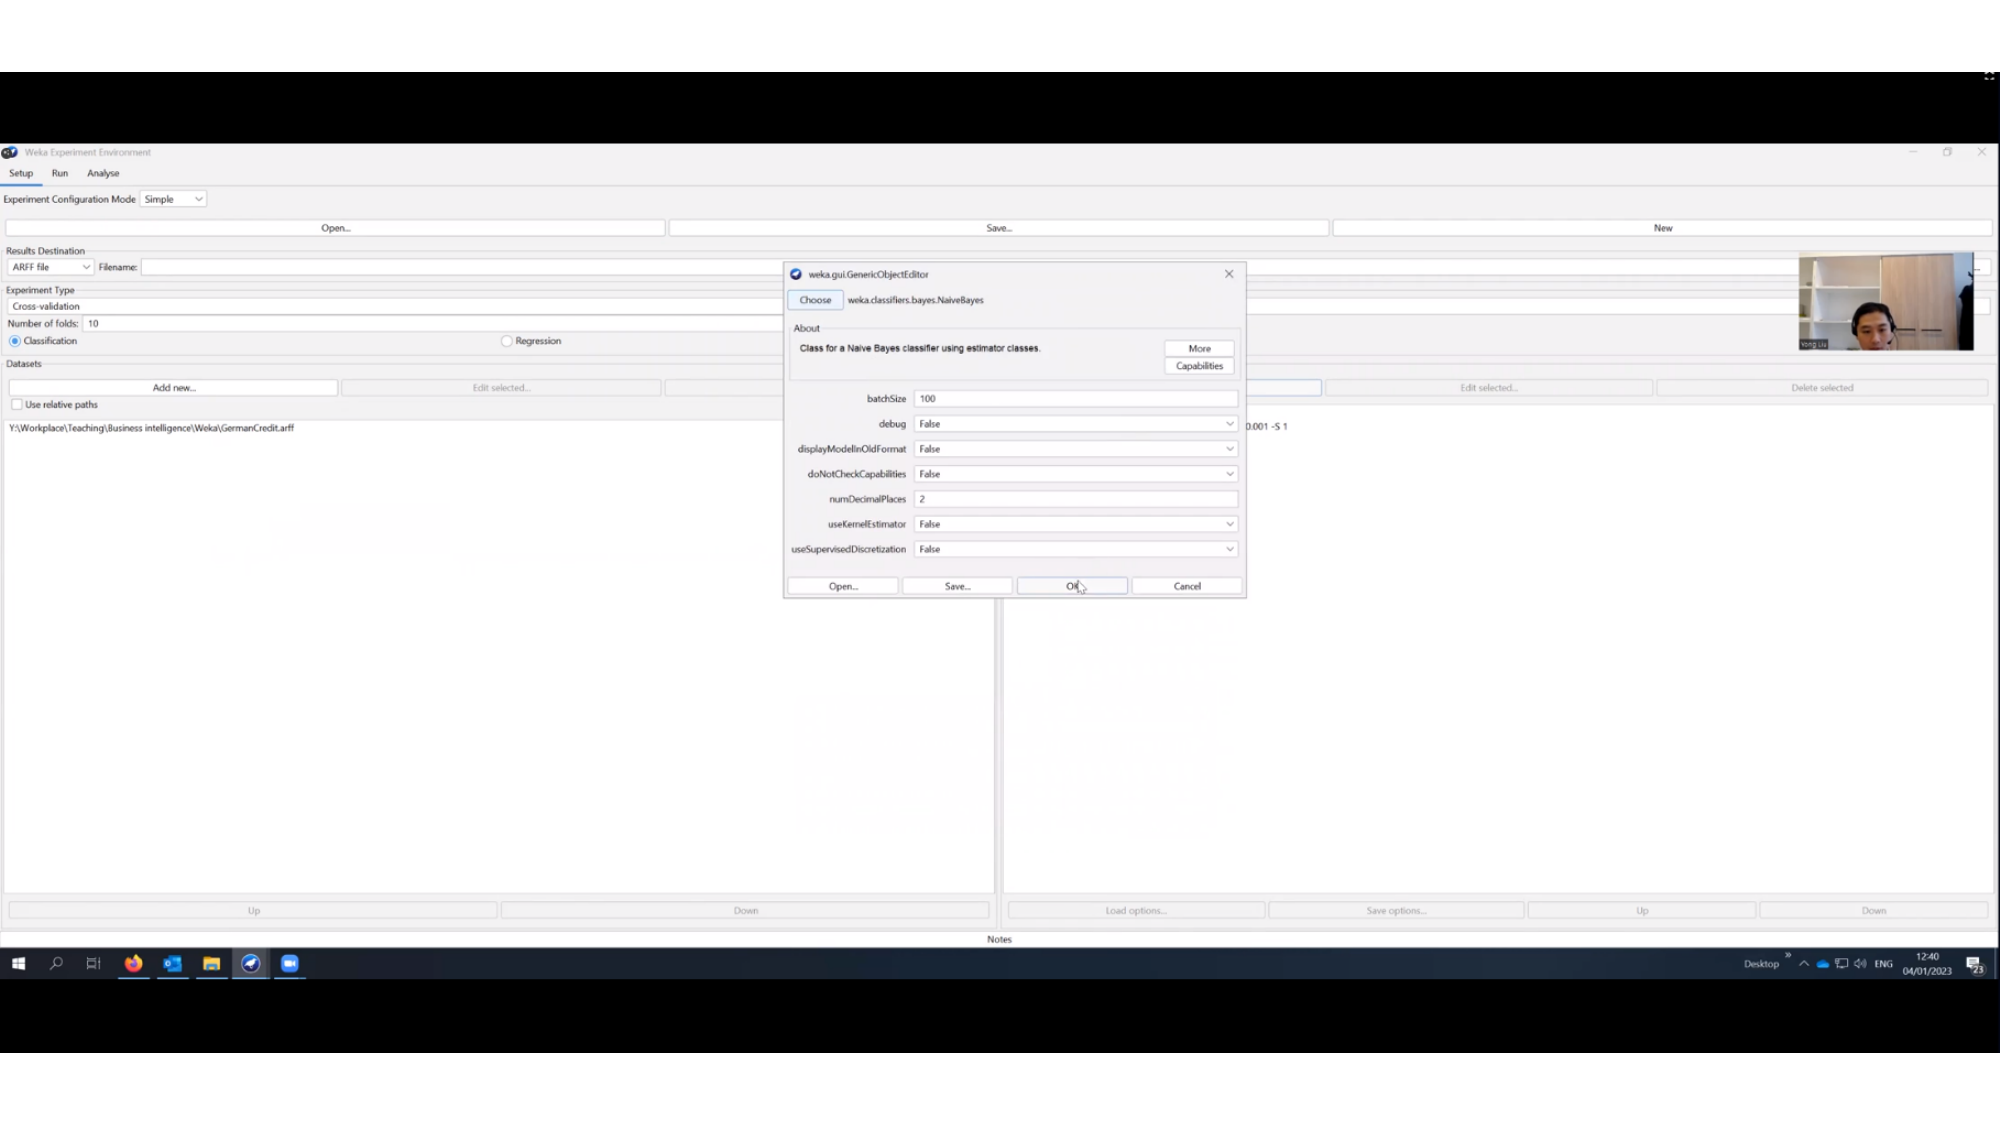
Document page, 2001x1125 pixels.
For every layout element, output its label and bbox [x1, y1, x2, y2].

picture [0, 71, 2000, 1054]
